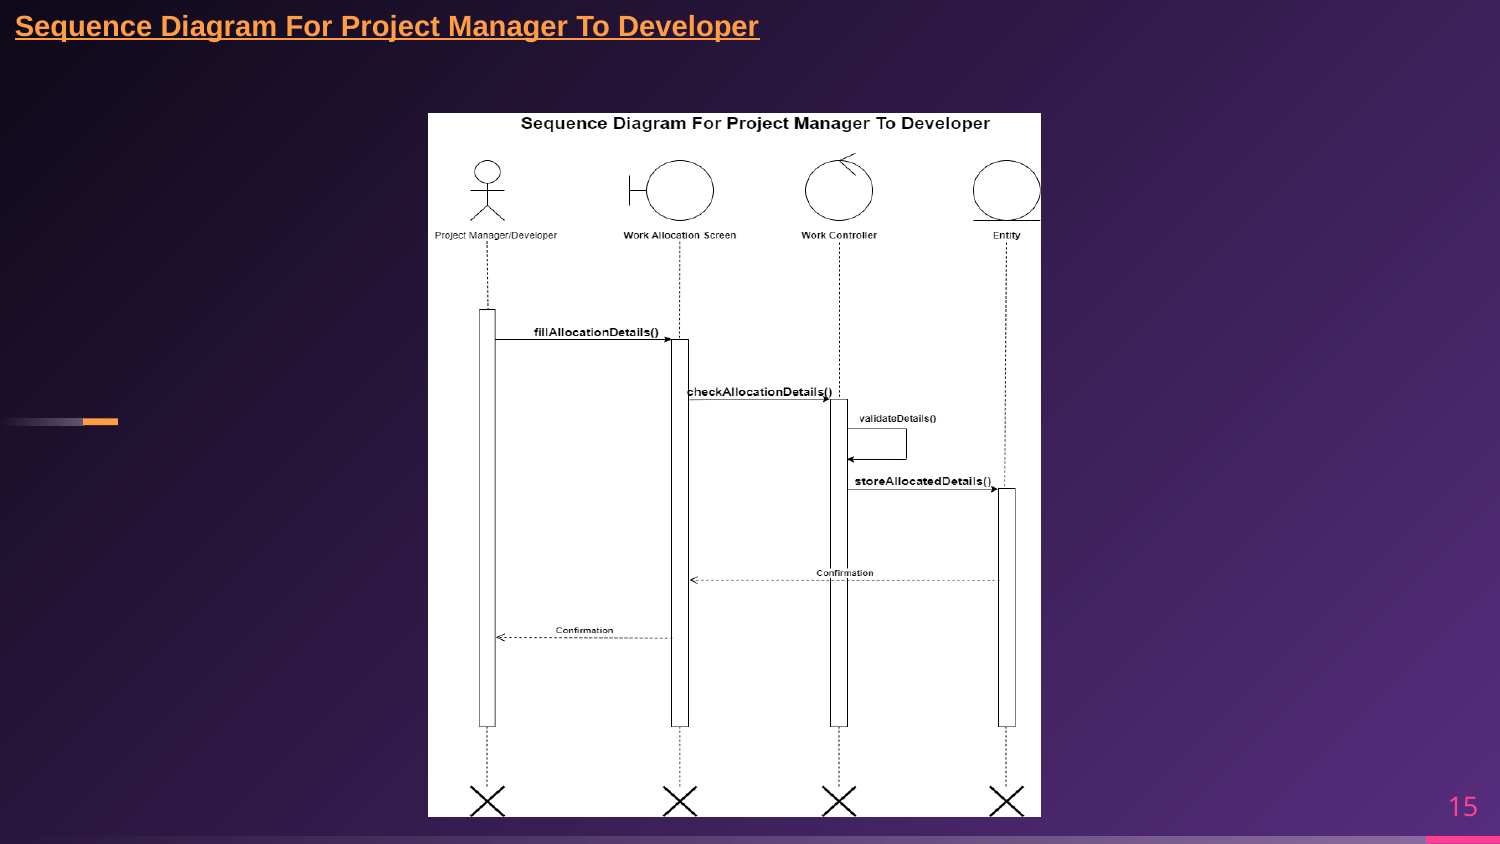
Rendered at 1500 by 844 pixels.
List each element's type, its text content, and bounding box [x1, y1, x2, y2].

slide_number 15 [1426, 779, 1500, 837]
picture [428, 113, 1042, 817]
text_box Sequence Diagram For Project Manager To Developer [0, 0, 1500, 50]
